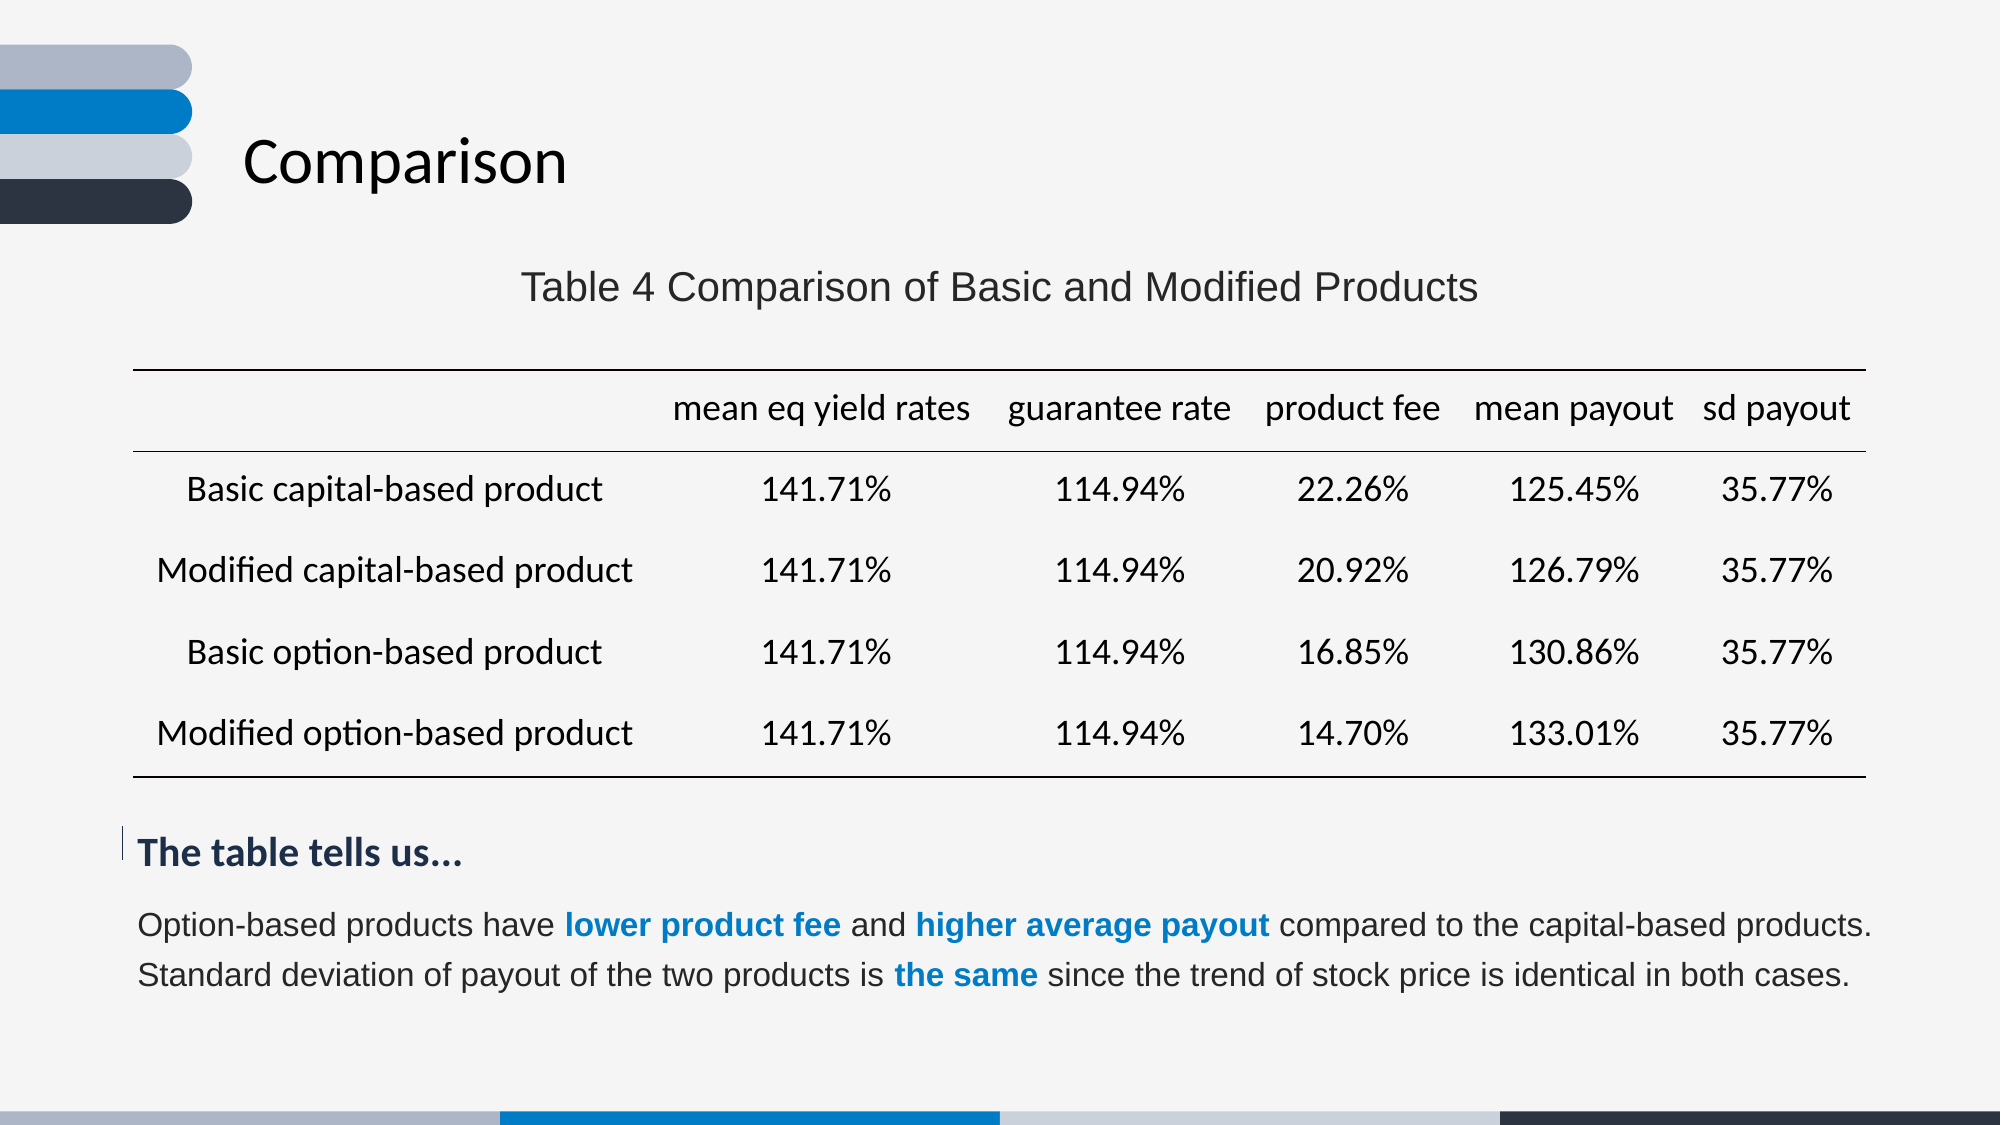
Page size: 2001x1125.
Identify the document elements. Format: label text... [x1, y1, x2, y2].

table_cell 35.77% [1687, 614, 1866, 696]
table_cell 125.45% [1461, 452, 1687, 533]
table_cell 22.26% [1245, 452, 1461, 533]
table_cell 20.92% [1245, 533, 1461, 614]
table_cell 114.94% [995, 614, 1245, 696]
table_cell 14.70% [1245, 696, 1461, 776]
table_header guarantee rate [995, 371, 1245, 451]
table_cell 126.79% [1461, 533, 1687, 614]
table_cell 114.94% [995, 533, 1245, 614]
table_cell Modified capital-based product [133, 533, 657, 614]
table_cell 114.94% [995, 696, 1245, 776]
text_box Comparison [228, 109, 671, 205]
table_cell 16.85% [1245, 614, 1461, 696]
table_header [133, 371, 657, 451]
table_cell 35.77% [1687, 452, 1866, 533]
table_cell Modified option-based product [133, 696, 657, 776]
table_header sd payout [1687, 371, 1866, 451]
table_cell 114.94% [995, 452, 1245, 533]
table_cell 141.71% [657, 696, 995, 776]
table_cell 141.71% [657, 533, 995, 614]
table_cell Basic capital-based product [133, 452, 657, 533]
table_cell 141.71% [657, 614, 995, 696]
table_header product fee [1245, 371, 1461, 451]
table_header mean eq yield rates [657, 371, 995, 451]
text_box Table 4 Comparison of Basic and Modified Products [444, 252, 1556, 318]
table_cell 35.77% [1687, 533, 1866, 614]
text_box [122, 817, 1922, 998]
table_cell 133.01% [1461, 696, 1687, 776]
table_header mean payout [1461, 371, 1687, 451]
table_cell 130.86% [1461, 614, 1687, 696]
table_cell 35.77% [1687, 696, 1866, 776]
table_cell 141.71% [657, 452, 995, 533]
table_cell Basic option-based product [133, 614, 657, 696]
